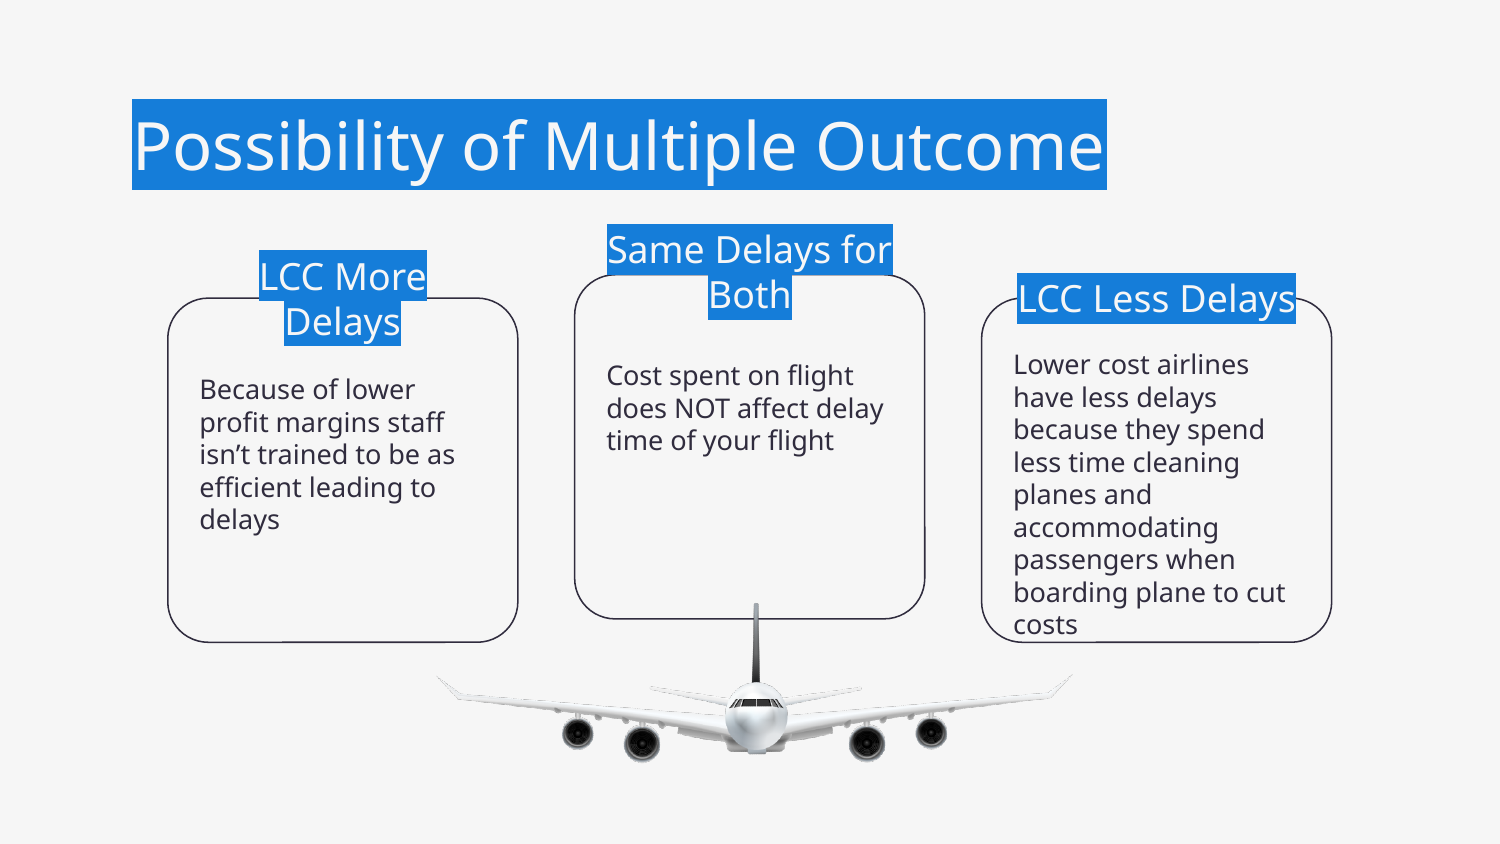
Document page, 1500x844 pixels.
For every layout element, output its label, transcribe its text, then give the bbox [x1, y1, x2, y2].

text_box [574, 282, 925, 528]
text_box LCC Less Delays [998, 261, 1316, 326]
text_box [167, 306, 518, 643]
text_box Cost spent on flight does NOT affect delay time of your flight [591, 343, 909, 528]
text_box Because of lower profit margins staff isn’t trained to be as efficient leading to delays [184, 357, 502, 576]
text_box Lower cost airlines have less delays because they spend less time cleaning planes and accommodating passengers when boarding plane to cut costs [998, 332, 1316, 625]
text_box LCC More Delays [184, 261, 502, 326]
text_box [981, 306, 1332, 643]
title Possibility of Multiple Outcome [116, 88, 1383, 183]
text_box Same Delays for Both [591, 235, 909, 300]
picture [414, 414, 1086, 844]
